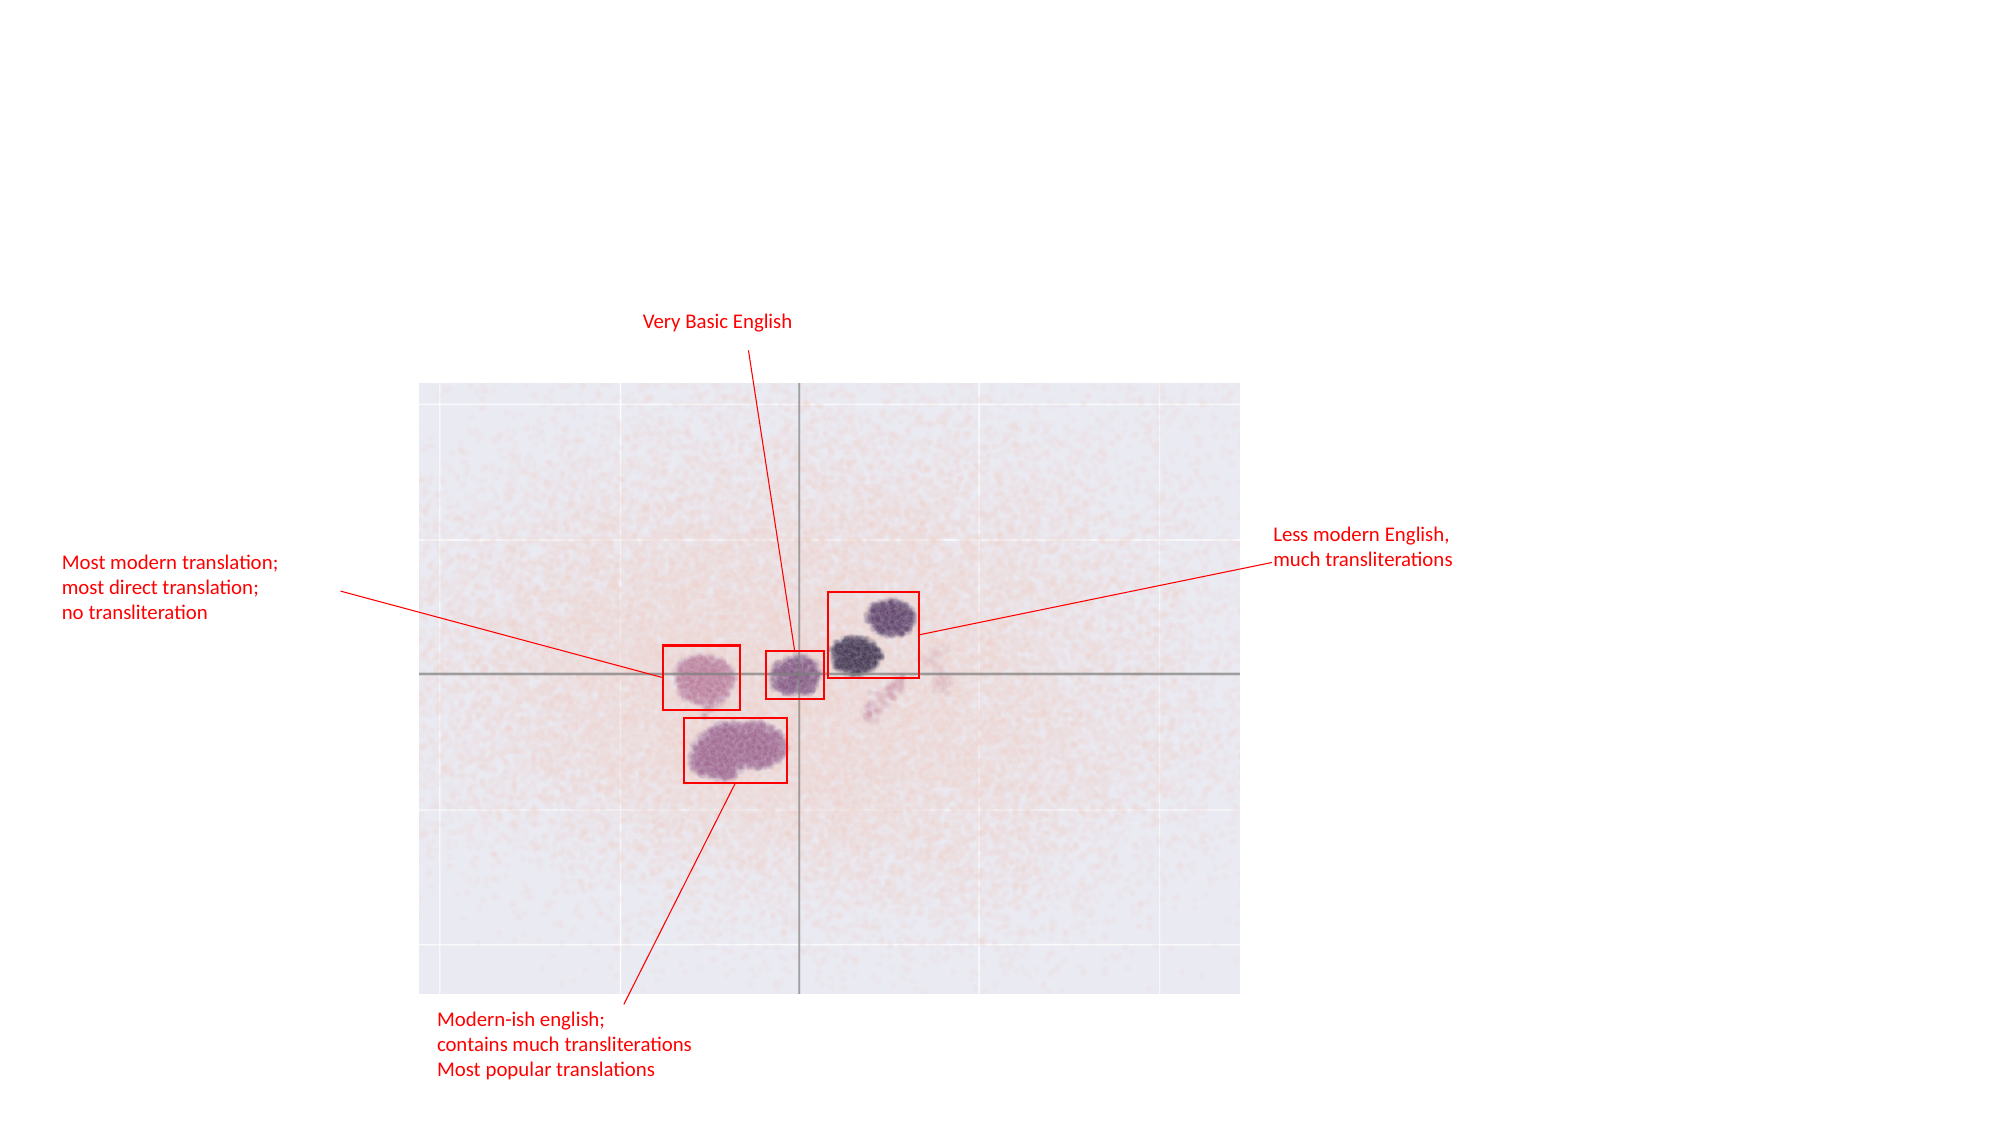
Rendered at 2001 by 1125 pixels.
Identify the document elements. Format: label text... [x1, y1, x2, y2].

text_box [340, 591, 664, 678]
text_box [623, 782, 736, 1005]
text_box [748, 350, 795, 651]
text_box Most modern translation; most direct translation; no transliteration [59, 546, 342, 636]
text_box Modern-ish english; contains much transliterations Most popular translations [435, 1003, 813, 1092]
text_box Very Basic English [640, 305, 857, 351]
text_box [918, 562, 1272, 635]
picture [419, 383, 1240, 994]
text_box Less modern English, much transliterations [1271, 518, 1649, 607]
